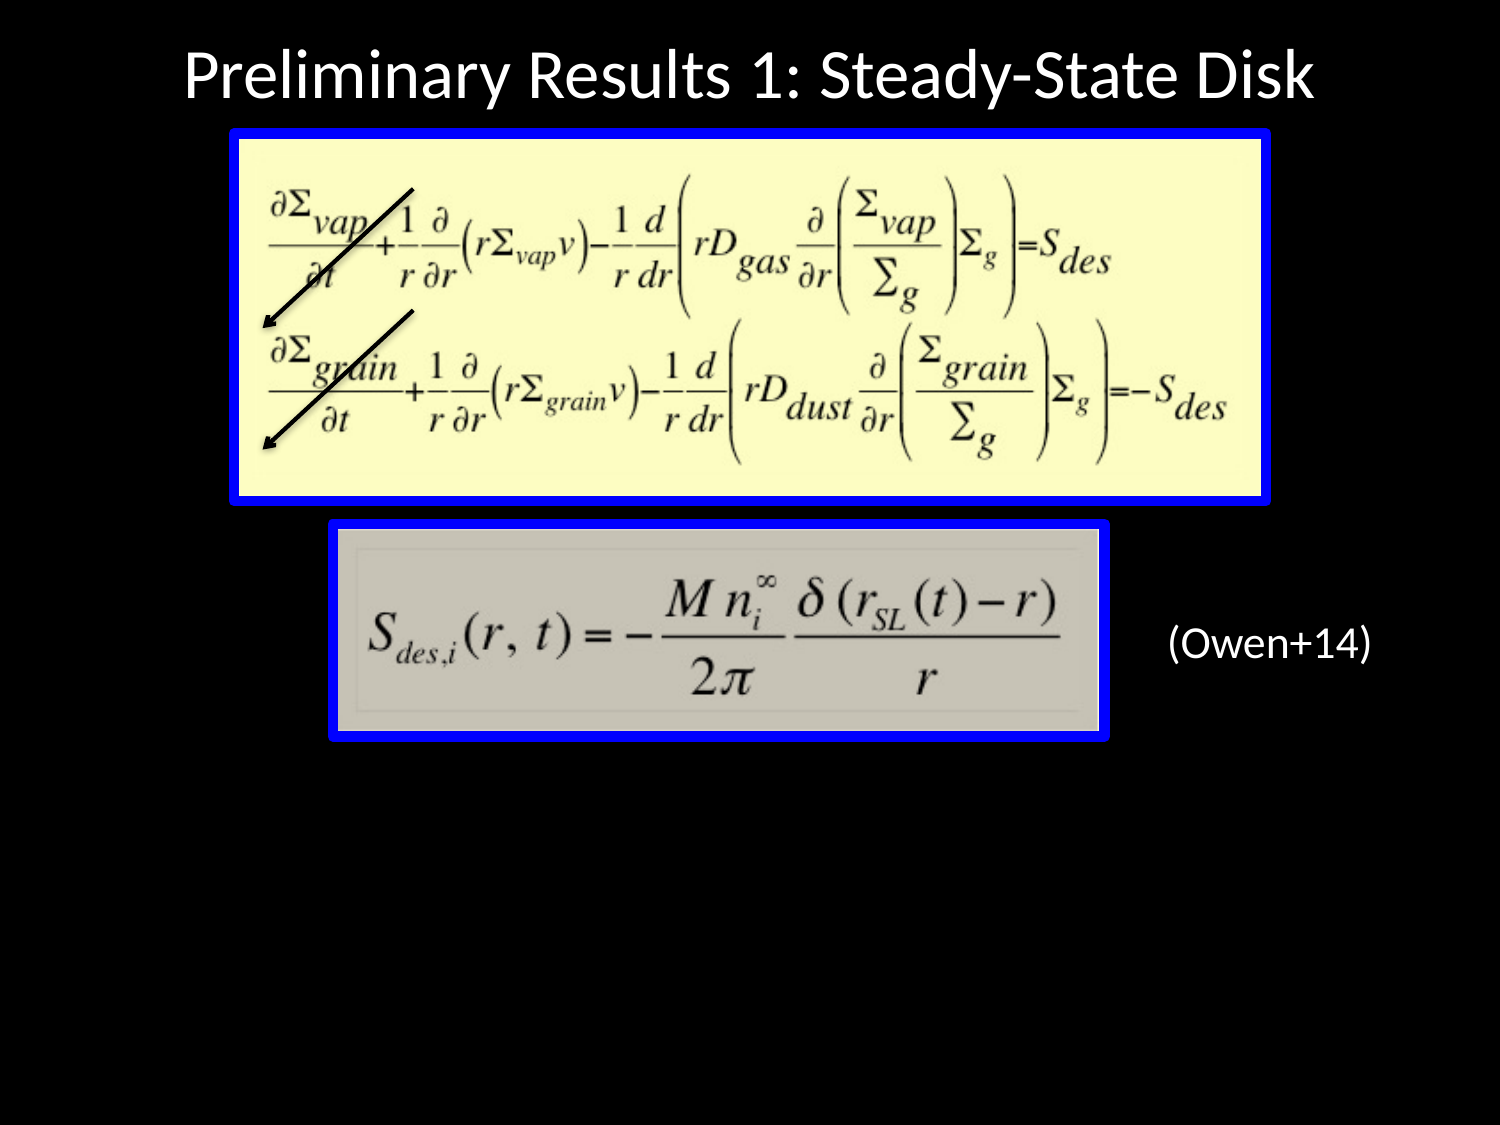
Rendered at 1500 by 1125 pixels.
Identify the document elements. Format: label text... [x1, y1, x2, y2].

picture [238, 138, 1262, 496]
text_box (Owen+14) [1152, 605, 1500, 676]
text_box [262, 188, 414, 309]
picture [337, 528, 1100, 732]
title Preliminary Results 1: Steady-State Disk [75, 0, 1425, 164]
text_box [262, 309, 414, 450]
